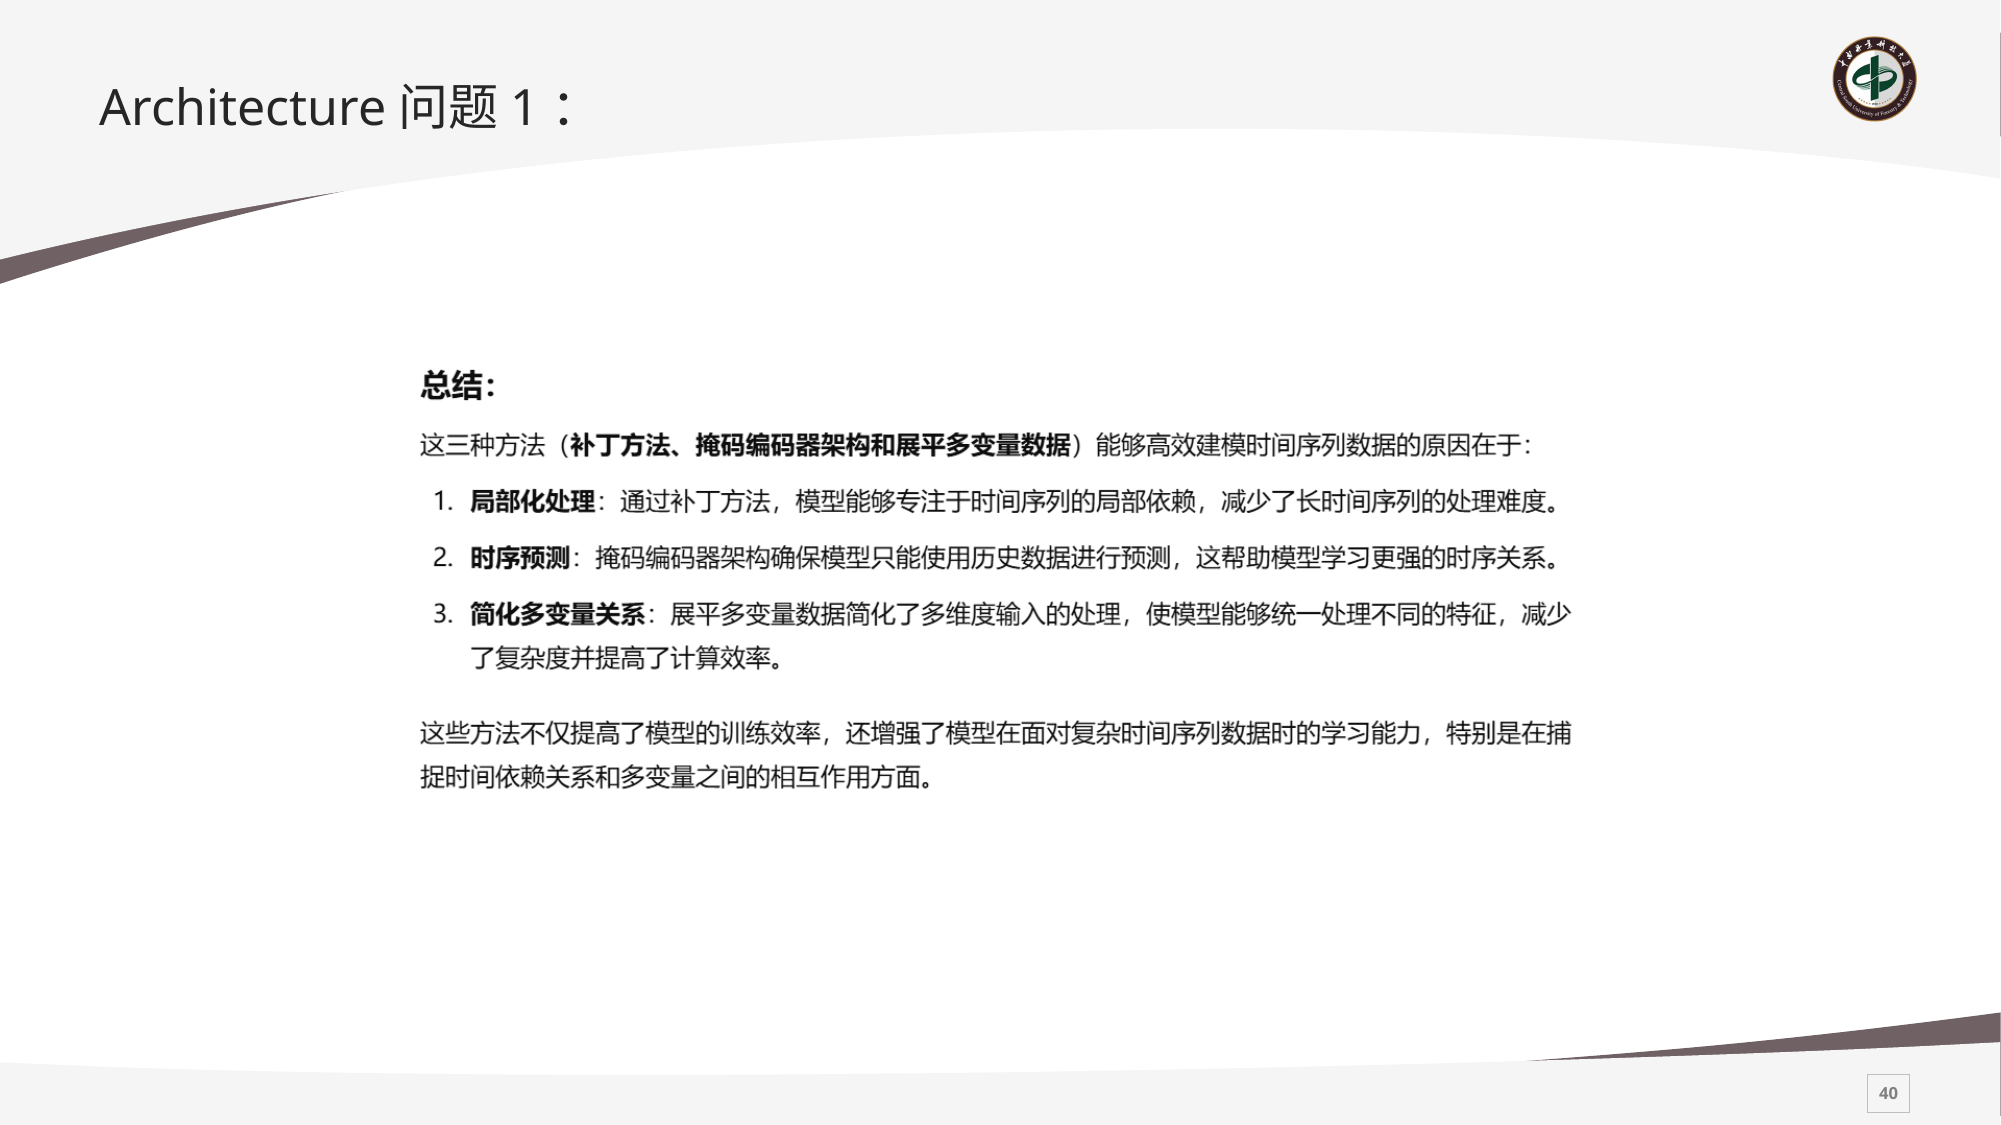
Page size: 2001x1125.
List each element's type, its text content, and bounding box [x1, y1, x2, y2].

picture [391, 325, 1609, 800]
picture [1831, 35, 1918, 123]
title Architecture问题1： [72, 74, 1844, 193]
